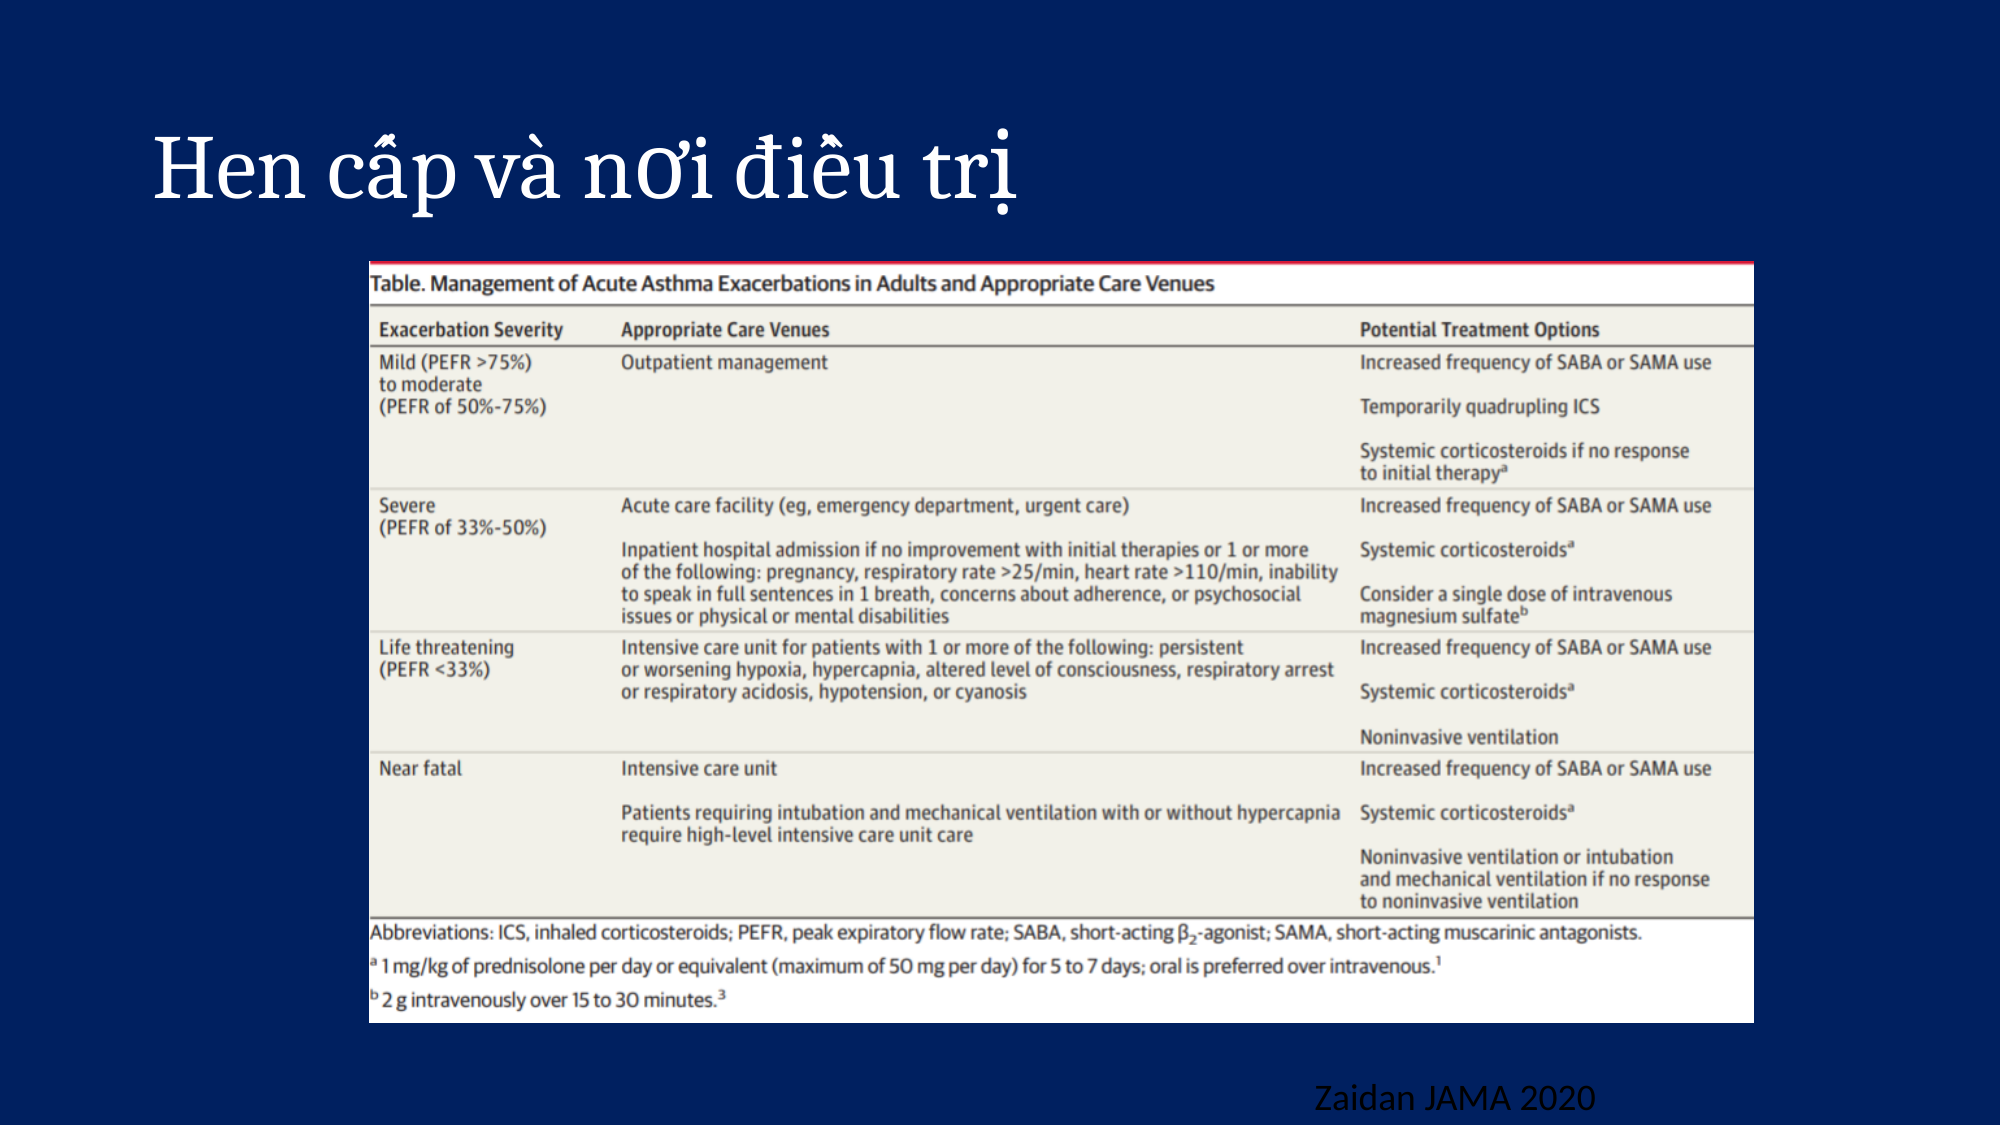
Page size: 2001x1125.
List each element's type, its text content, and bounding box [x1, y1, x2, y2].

title Hen cấp và nơi điều trị [137, 59, 1863, 278]
text_box Zaidan JAMA 2020 [1299, 1065, 1611, 1125]
picture [369, 261, 1754, 1023]
